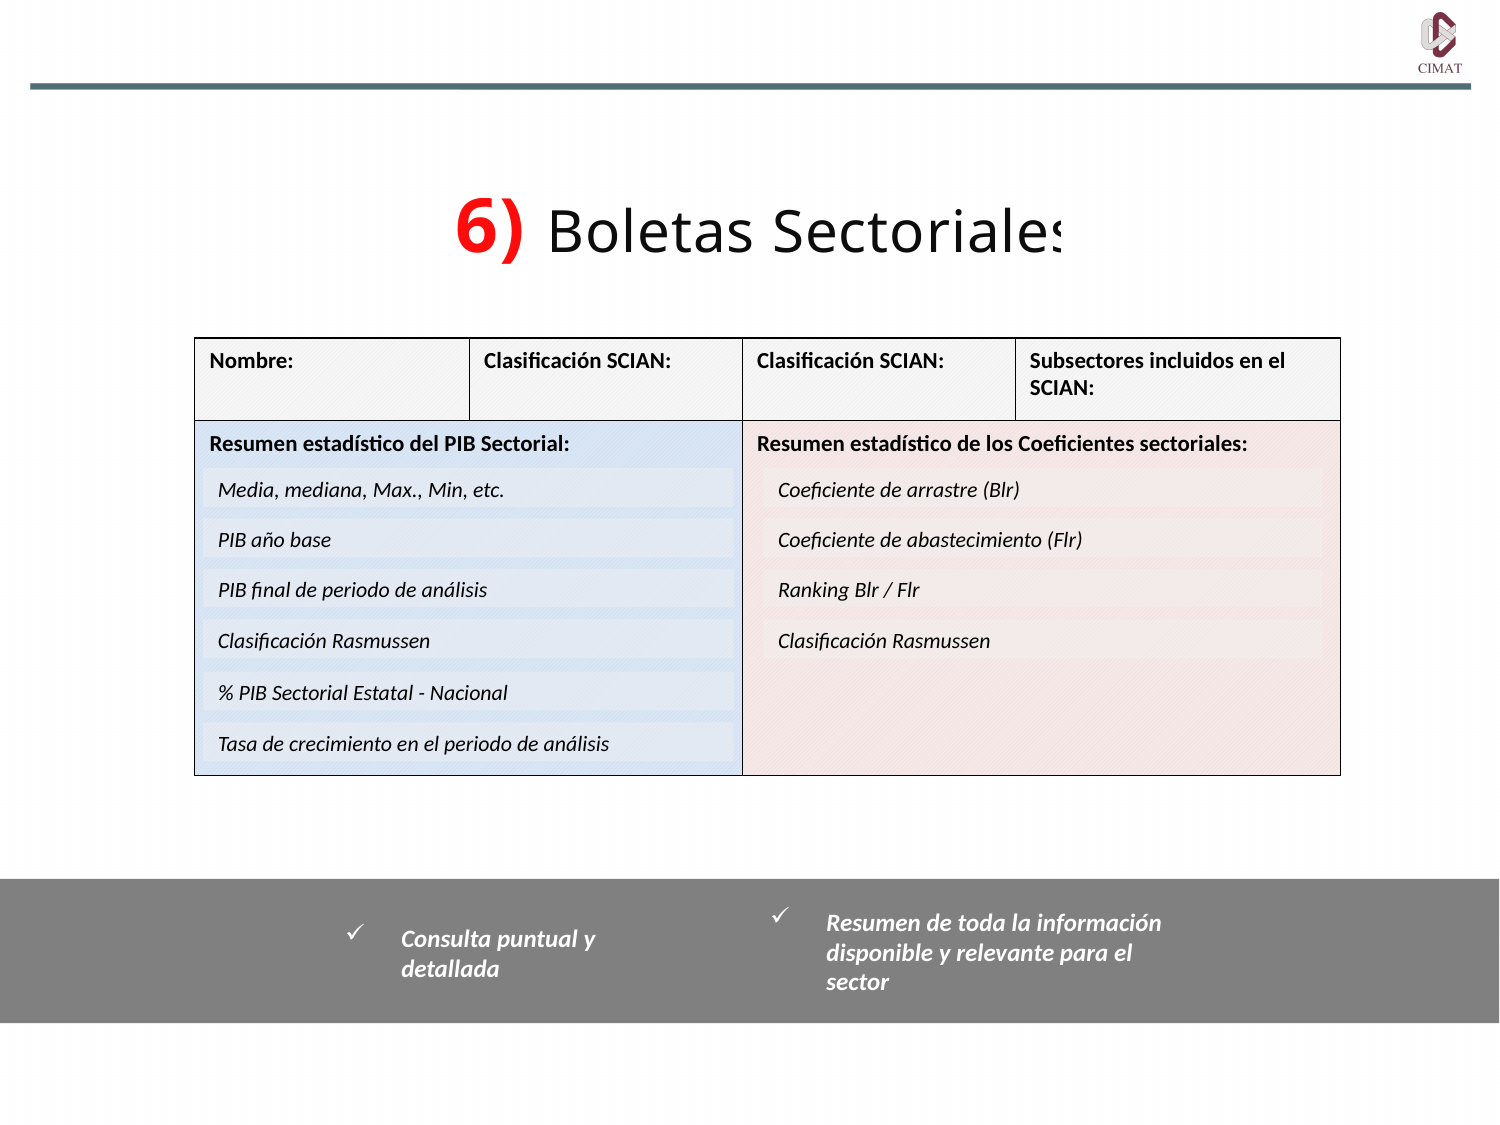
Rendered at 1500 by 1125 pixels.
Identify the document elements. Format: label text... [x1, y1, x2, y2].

text_box Consulta puntual y detallada [330, 914, 711, 990]
text_box Clasificación SCIAN: [740, 336, 1013, 419]
text_box Resumen estadístico del PIB Sectorial: [193, 419, 740, 777]
text_box Clasificación SCIAN: [467, 336, 740, 419]
text_box Coeficiente de abastecimiento (Flr) [761, 516, 1324, 559]
text_box 6) Boletas Sectoriales [440, 169, 1095, 275]
text_box Tasa de crecimiento en el periodo de análisis [201, 720, 736, 763]
text_box % PIB Sectorial Estatal - Nacional [201, 669, 736, 713]
text_box PIB año base [201, 516, 736, 559]
text_box Subsectores incluidos en el SCIAN: [1013, 336, 1343, 419]
text_box Clasificación Rasmussen [761, 617, 1324, 661]
picture [0, 1025, 1500, 1125]
text_box Coeficiente de arrastre (Blr) [761, 466, 1324, 509]
text_box PIB final de periodo de análisis [201, 566, 736, 610]
text_box Nombre: [193, 336, 467, 419]
text_box Clasificación Rasmussen [201, 617, 736, 661]
text_box [0, 877, 1500, 1025]
text_box Media, mediana, Max., Min, etc. [201, 466, 736, 509]
text_box Resumen de toda la información disponible y relevante para el sector [755, 898, 1201, 1004]
text_box Resumen estadístico de los Coeficientes sectoriales: [740, 419, 1343, 777]
picture [0, 0, 1500, 877]
text_box Ranking Blr / Flr [761, 566, 1324, 610]
